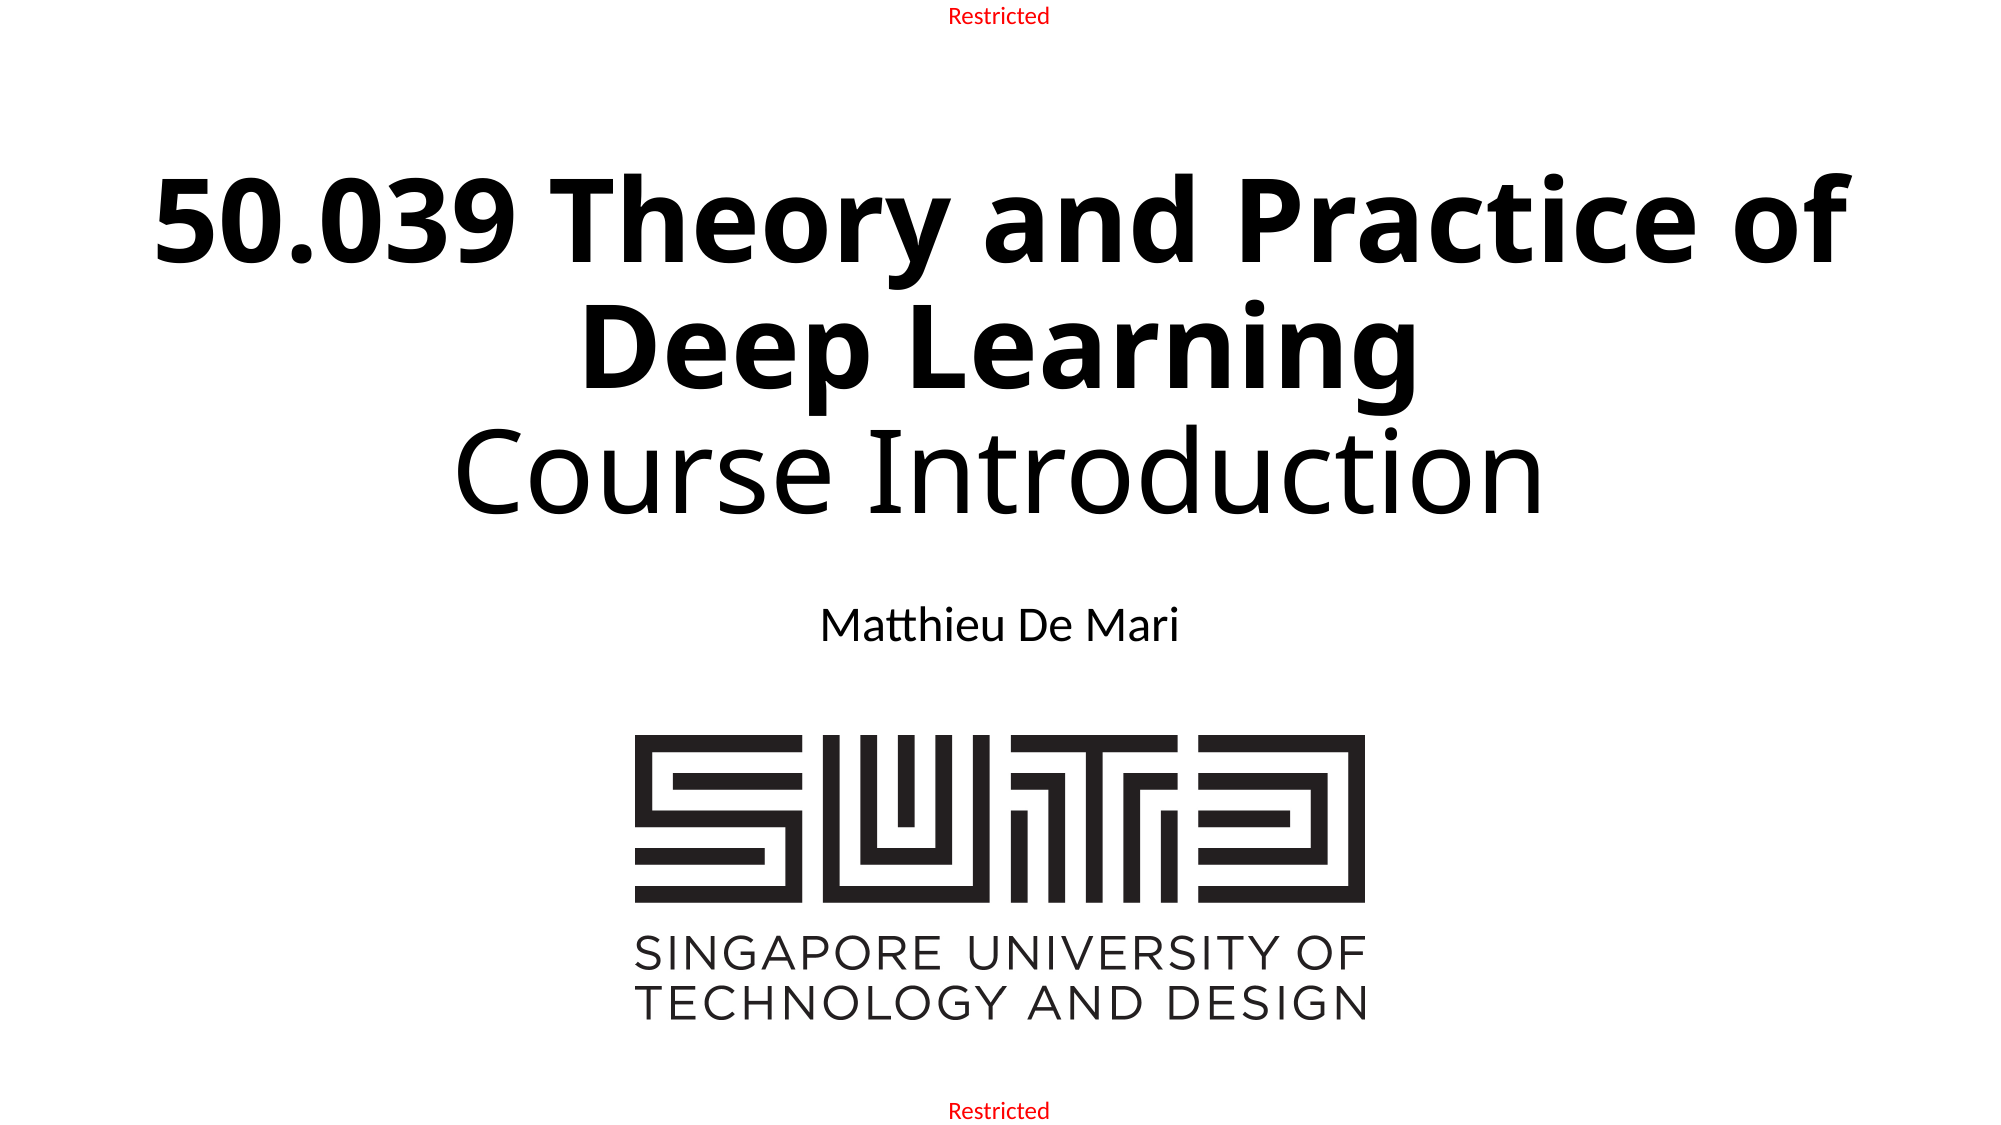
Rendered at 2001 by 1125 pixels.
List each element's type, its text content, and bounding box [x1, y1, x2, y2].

title 50.039 Theory and Practice of Deep Learning Course Introduction [61, 154, 1939, 547]
picture [635, 735, 1365, 1020]
subtitle Matthieu De Mari [249, 590, 1750, 863]
